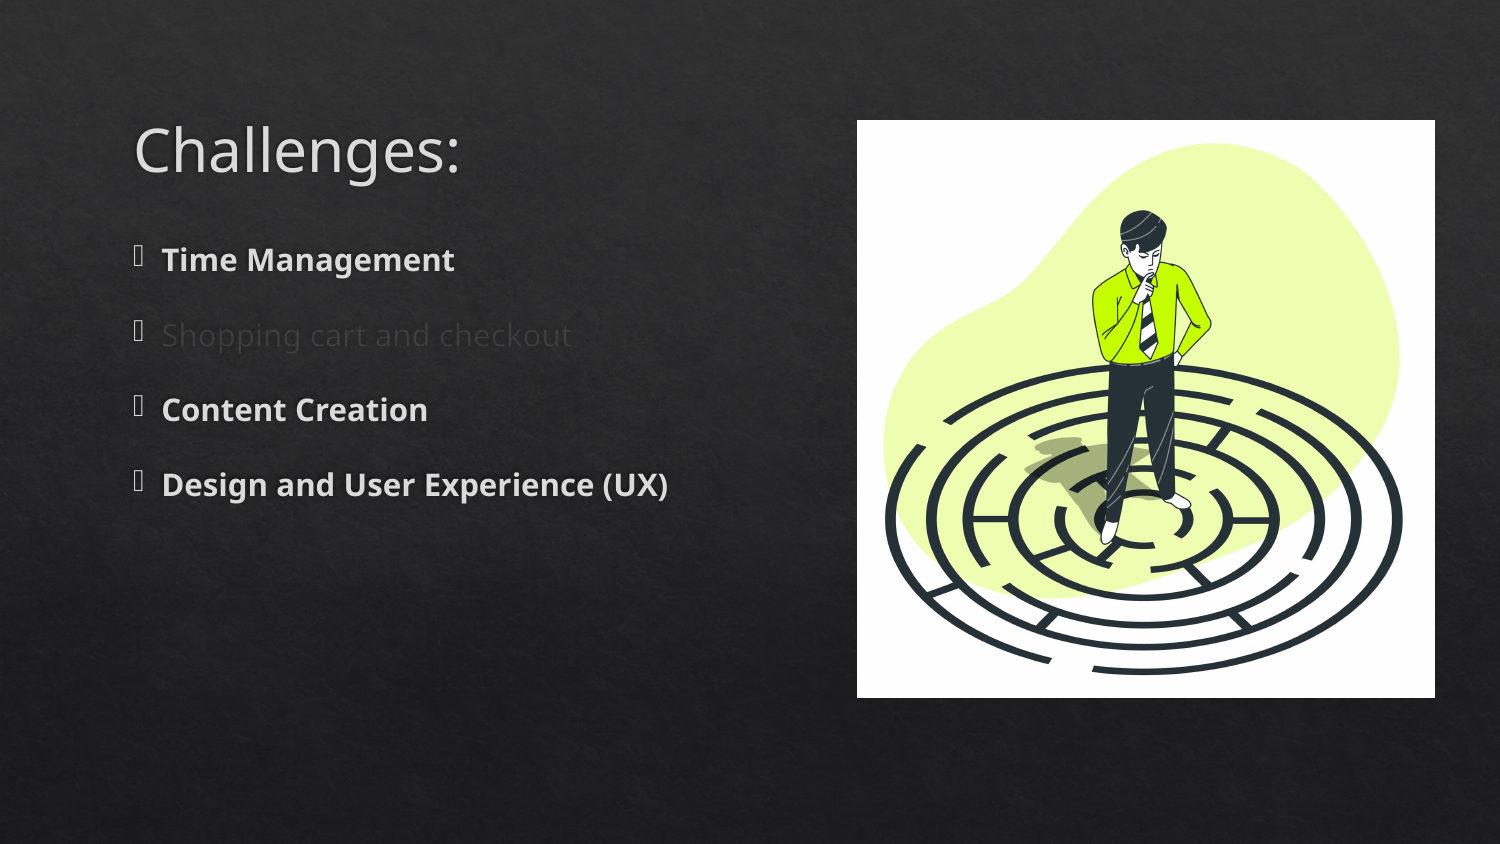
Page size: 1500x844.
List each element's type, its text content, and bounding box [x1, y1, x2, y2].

picture [857, 120, 1435, 698]
list Time Management Shopping cart and checkout Content Creation Design and User Experience (UX) [118, 225, 815, 649]
title Challenges: [118, 24, 815, 200]
